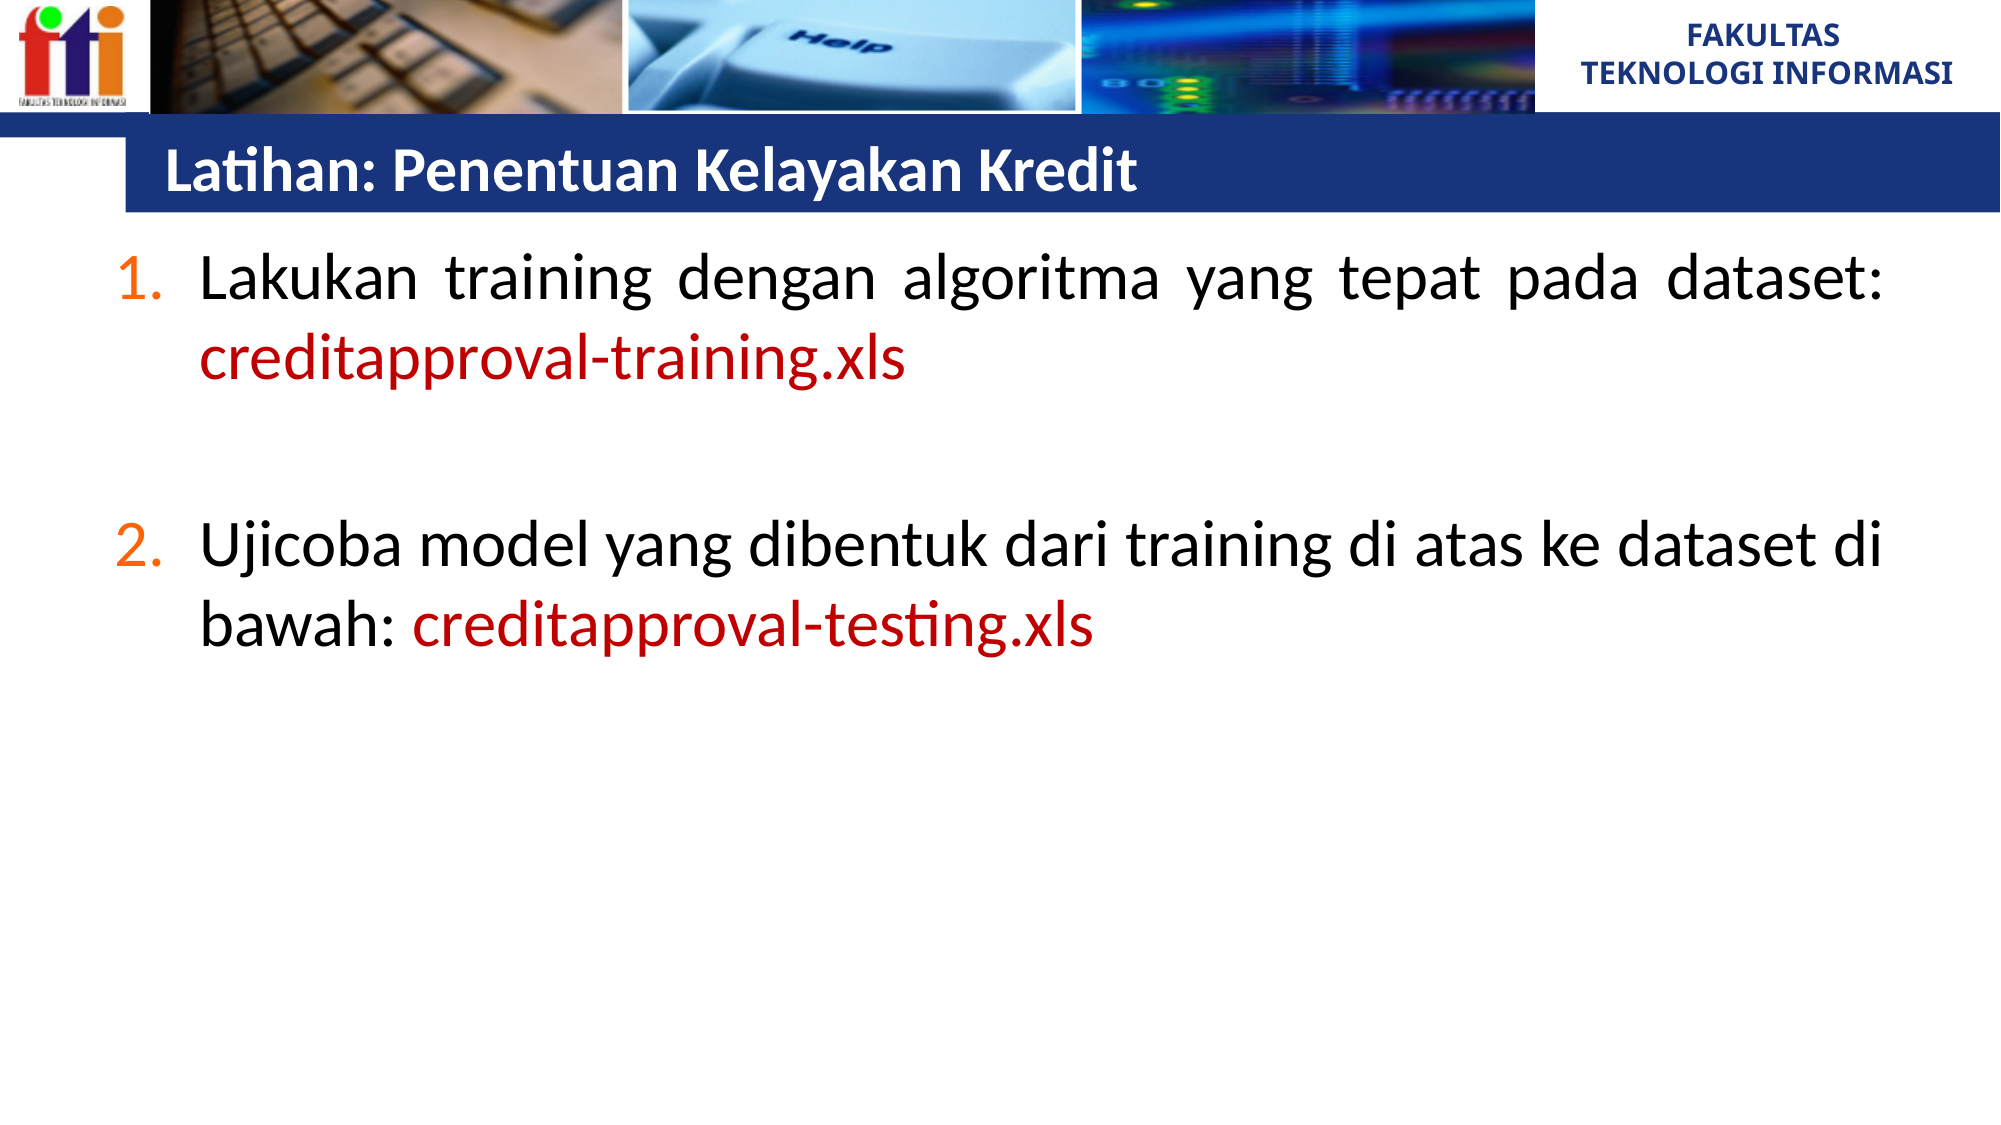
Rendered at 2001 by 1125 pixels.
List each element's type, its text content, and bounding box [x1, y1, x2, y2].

picture [19, 6, 126, 106]
picture [149, 0, 1535, 114]
list Lakukan training dengan algoritma yang tepat pada dataset: creditapproval-training.xls Ujicoba model yang dibentuk dari training di atas ke dataset di bawah: creditapproval-testing.xls [99, 224, 1901, 1038]
title Latihan: Penentuan Kelayakan Kredit [149, 119, 1934, 213]
